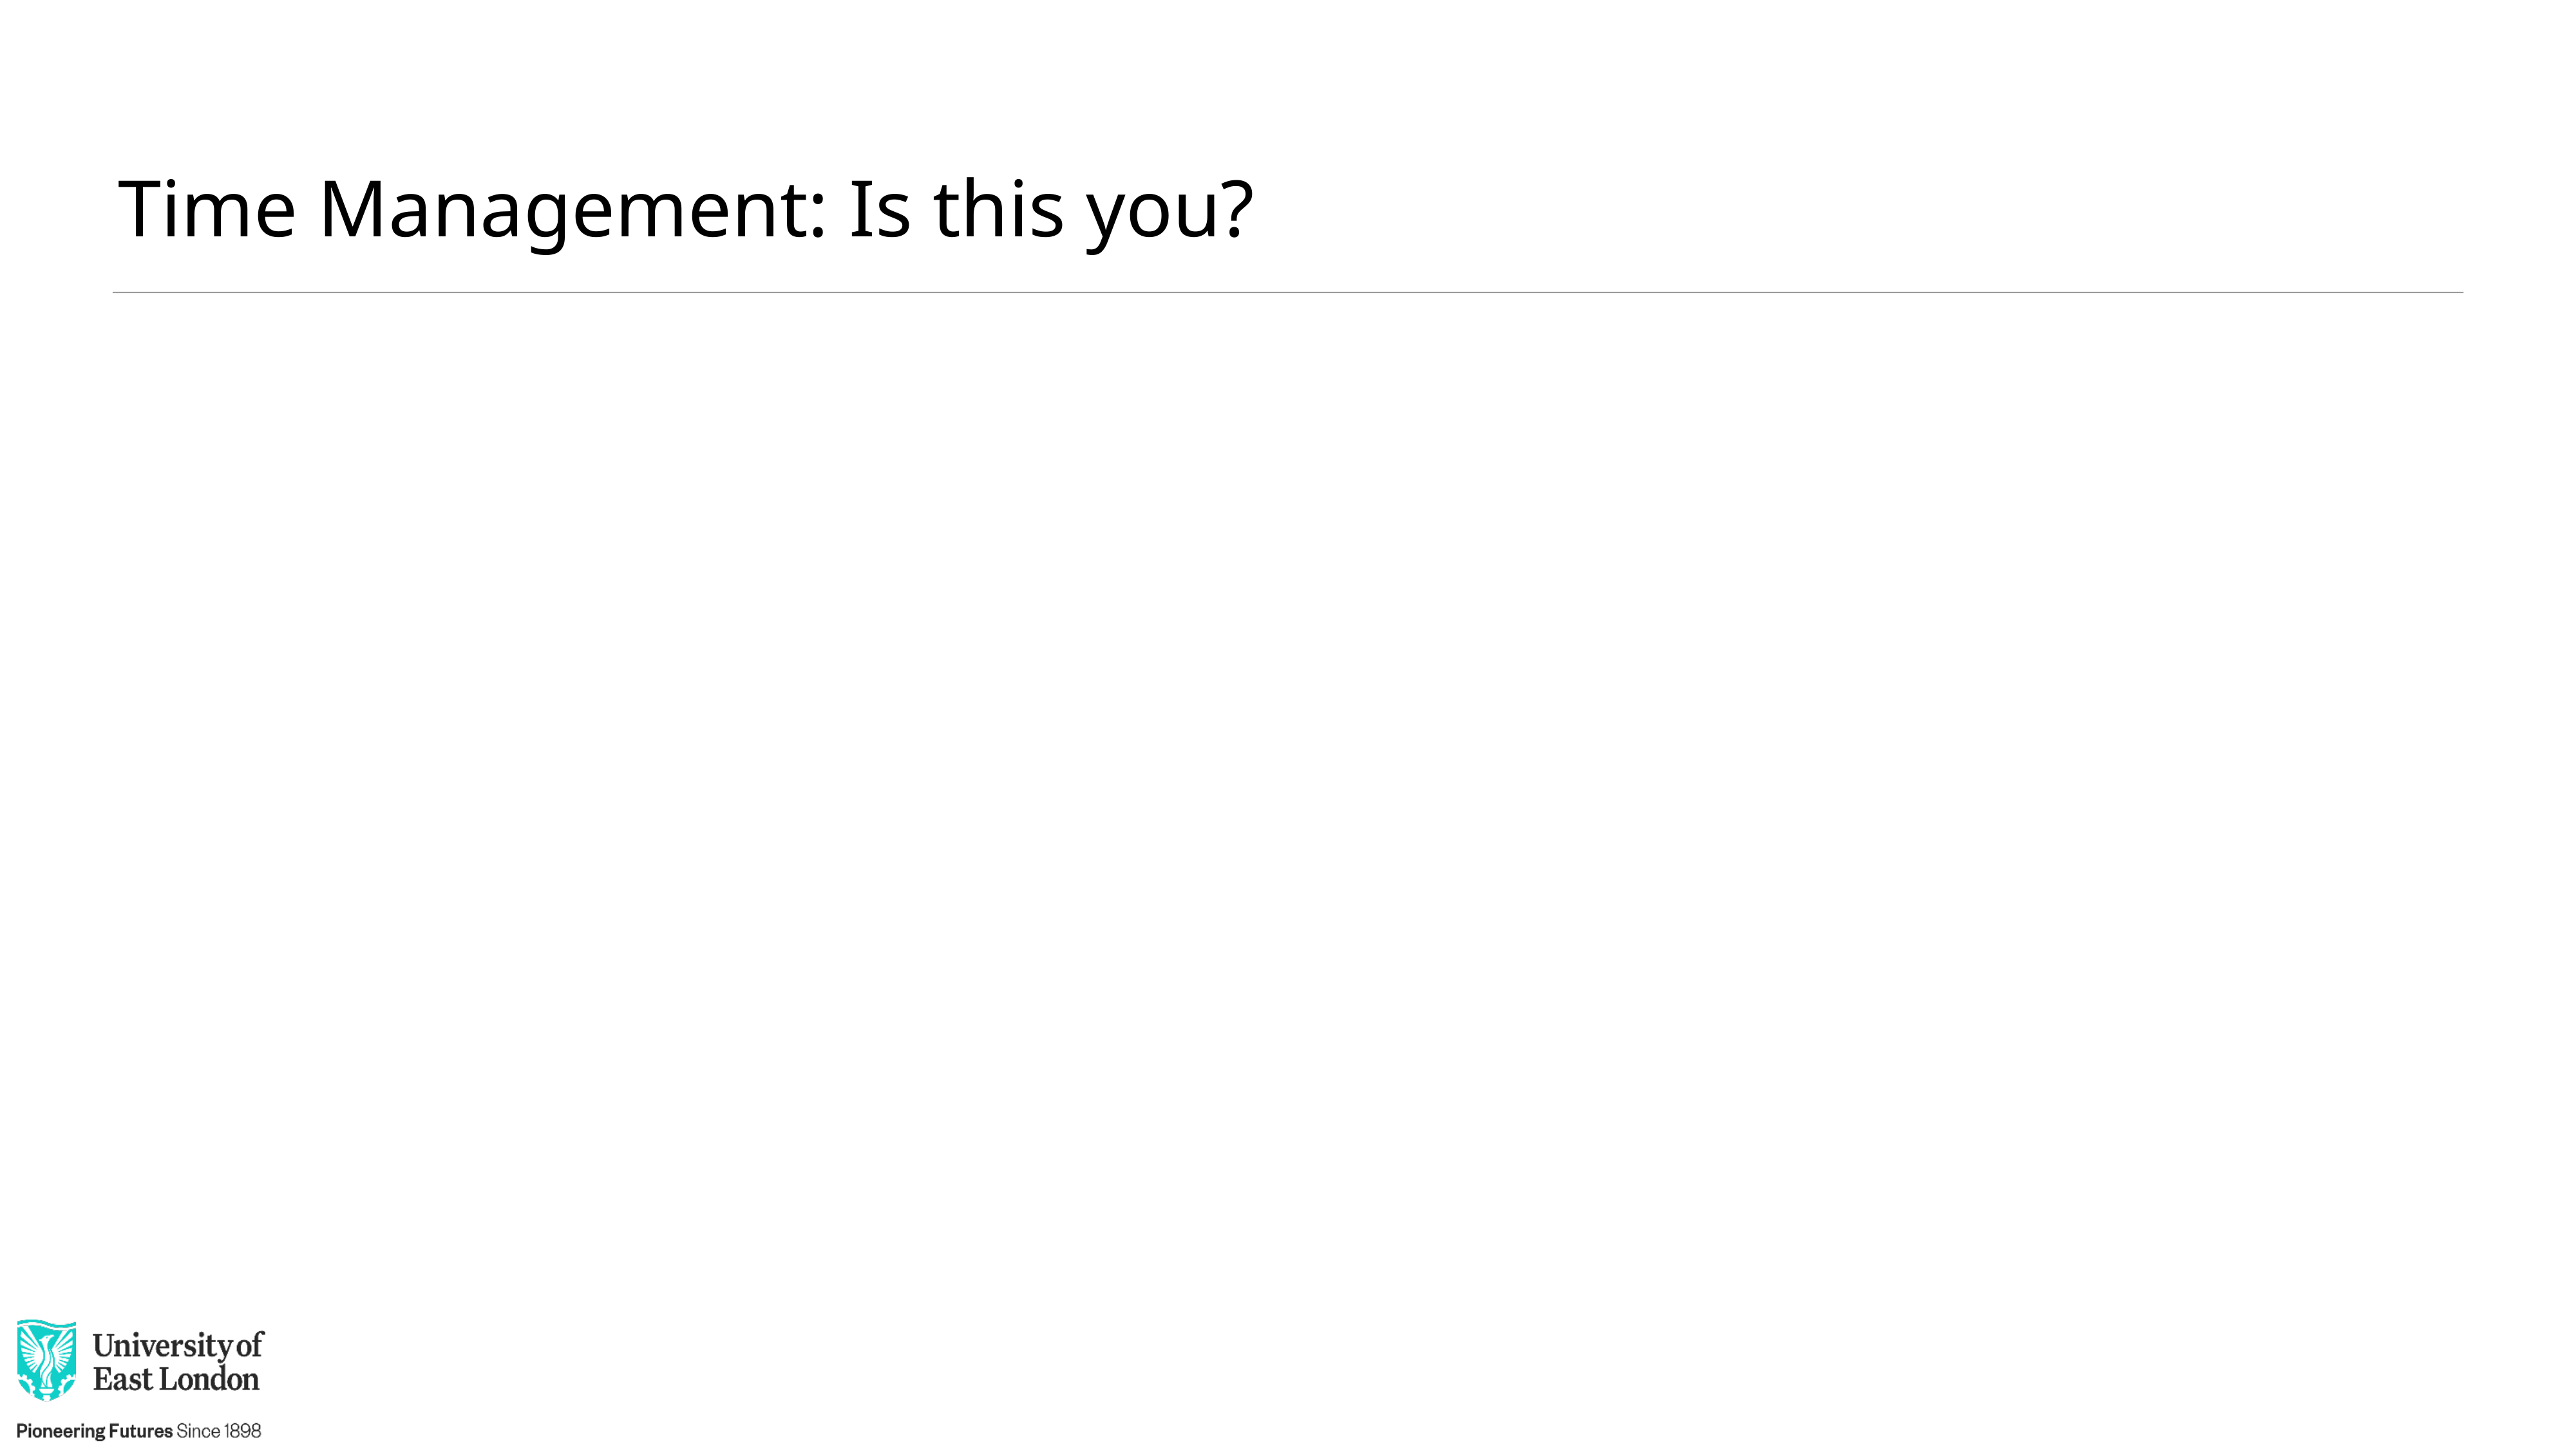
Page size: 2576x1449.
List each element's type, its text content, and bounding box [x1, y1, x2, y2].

picture [17, 1320, 265, 1441]
title Time Management: Is this you? [112, 49, 2463, 258]
